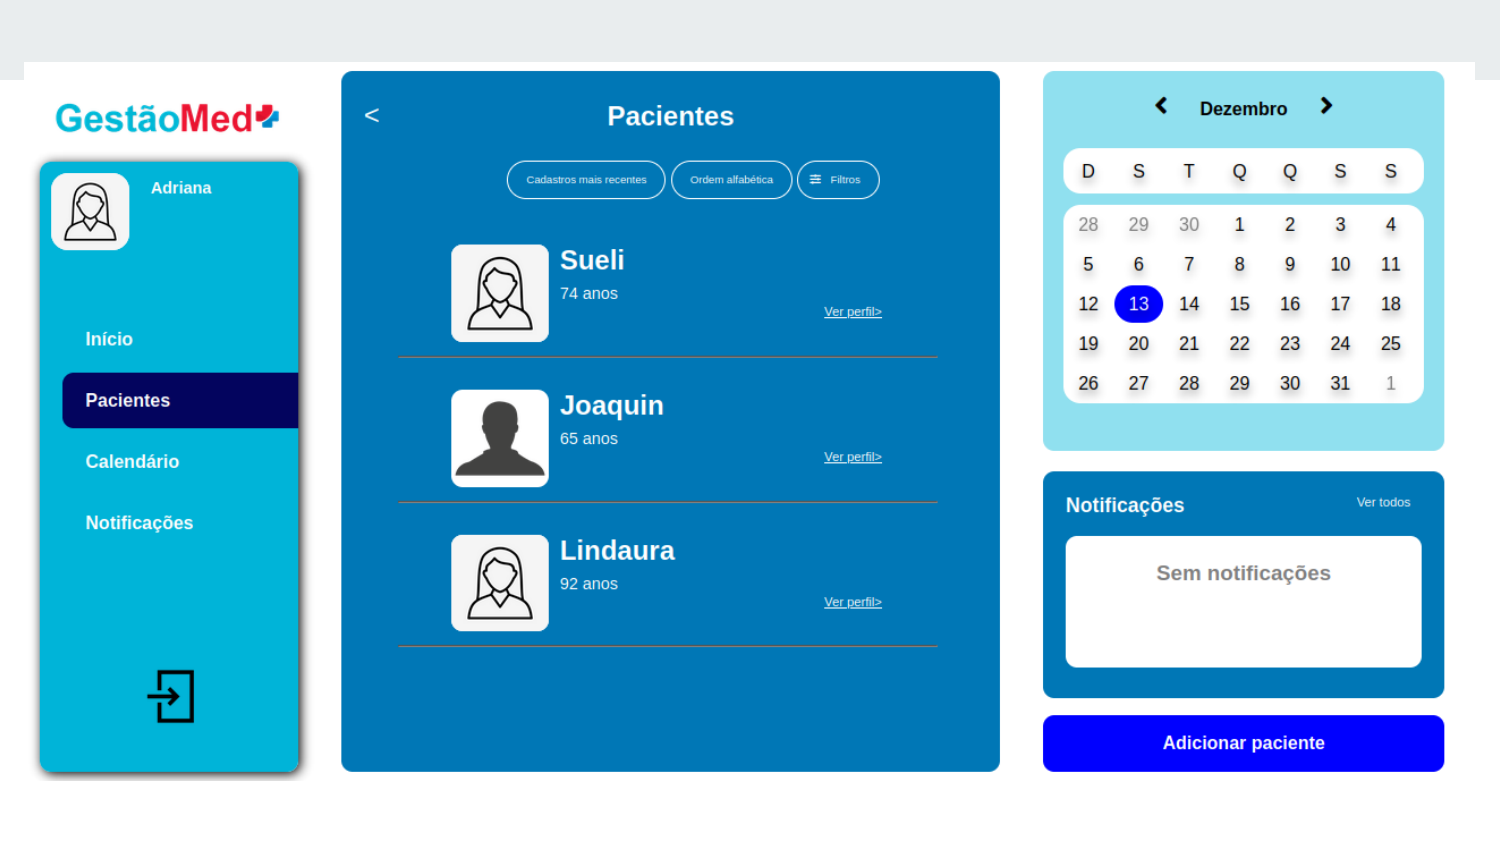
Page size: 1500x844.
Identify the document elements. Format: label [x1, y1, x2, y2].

picture [24, 62, 1476, 782]
